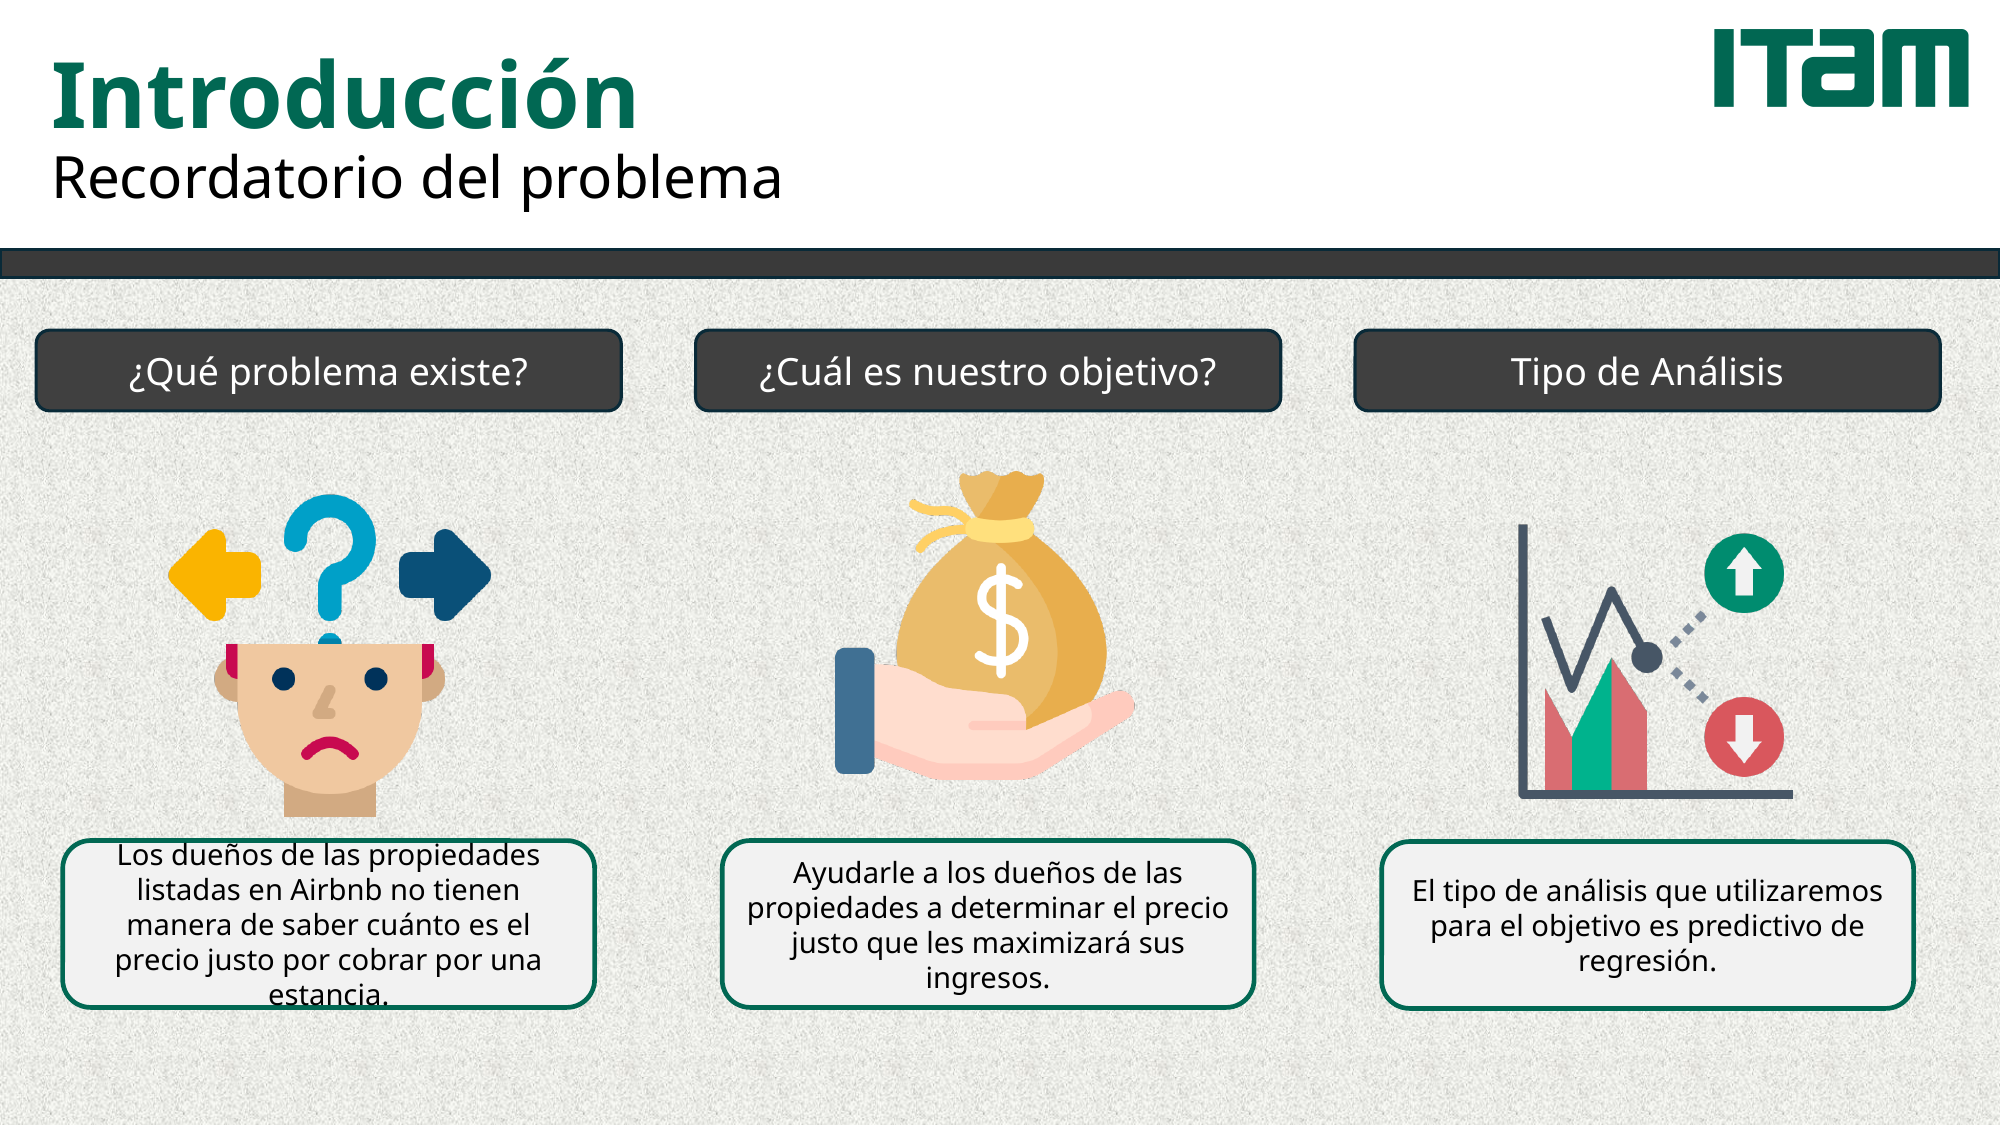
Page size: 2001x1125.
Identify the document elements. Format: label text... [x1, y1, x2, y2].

text_box ¿Cuál es nuestro objetivo? [693, 328, 1283, 413]
text_box Ayudarle a los dueños de las propiedades a determinar el precio justo que les maximizará sus ingresos. [720, 838, 1256, 1009]
title Introducción Recordatorio del problema [36, 21, 1762, 239]
picture [829, 471, 1140, 781]
text_box Los dueños de las propiedades listadas en Airbnb no tienen manera de saber cuánto es el precio justo por cobrar por una estancia. [61, 838, 597, 1009]
picture [144, 470, 515, 841]
text_box El tipo de análisis que utilizaremos para el objetivo es predictivo de regresión. [1380, 839, 1916, 1010]
text_box [0, 279, 2000, 1125]
picture [1514, 519, 1798, 803]
picture [1692, 11, 1990, 125]
text_box Tipo de Análisis [1353, 328, 1942, 413]
text_box [0, 248, 2000, 279]
text_box ¿Qué problema existe? [34, 328, 623, 413]
